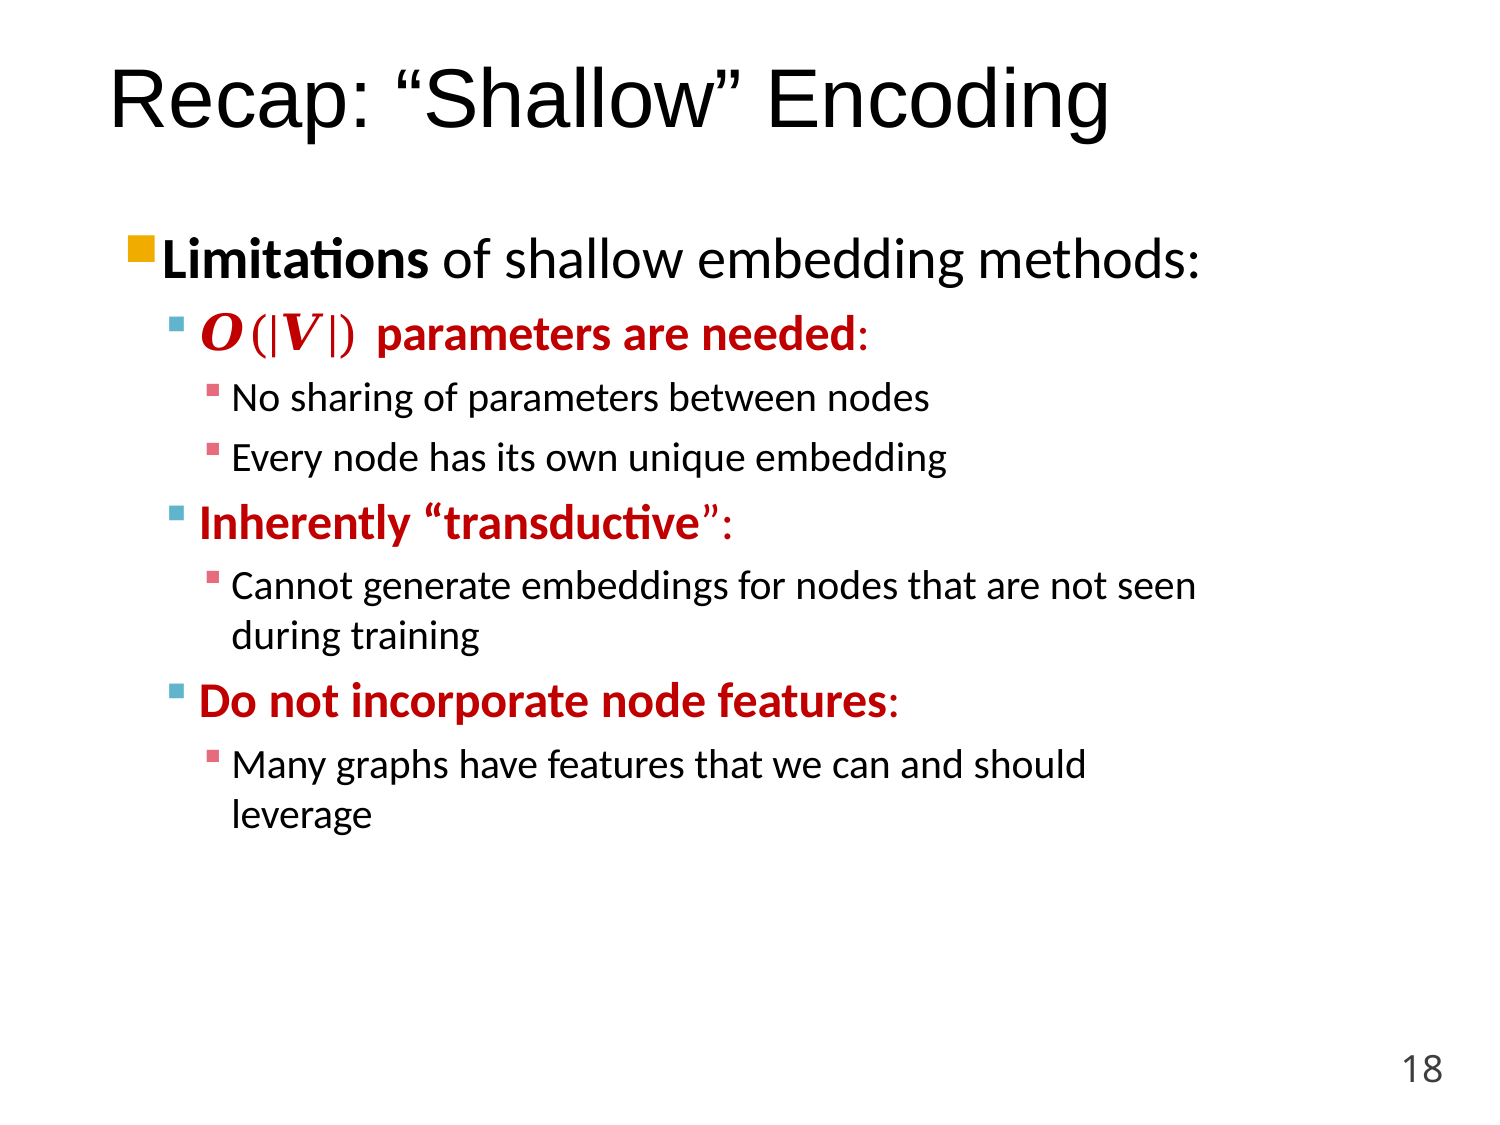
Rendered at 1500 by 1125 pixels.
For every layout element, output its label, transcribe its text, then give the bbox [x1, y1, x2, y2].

title Recap: “Shallow” Encoding [93, 42, 1388, 159]
text_box 18 [1384, 1044, 1462, 1096]
text_box Limitations of shallow embedding methods: 𝑶(|𝑽|) parameters are needed: No sharing of parameters between nodes Every node has its own unique embedding Inherently “transductive”: Cannot generate embeddings for nodes that are not seen during training Do not incorporate node features: Many graphs have features that we can and should leverage [121, 206, 1313, 837]
